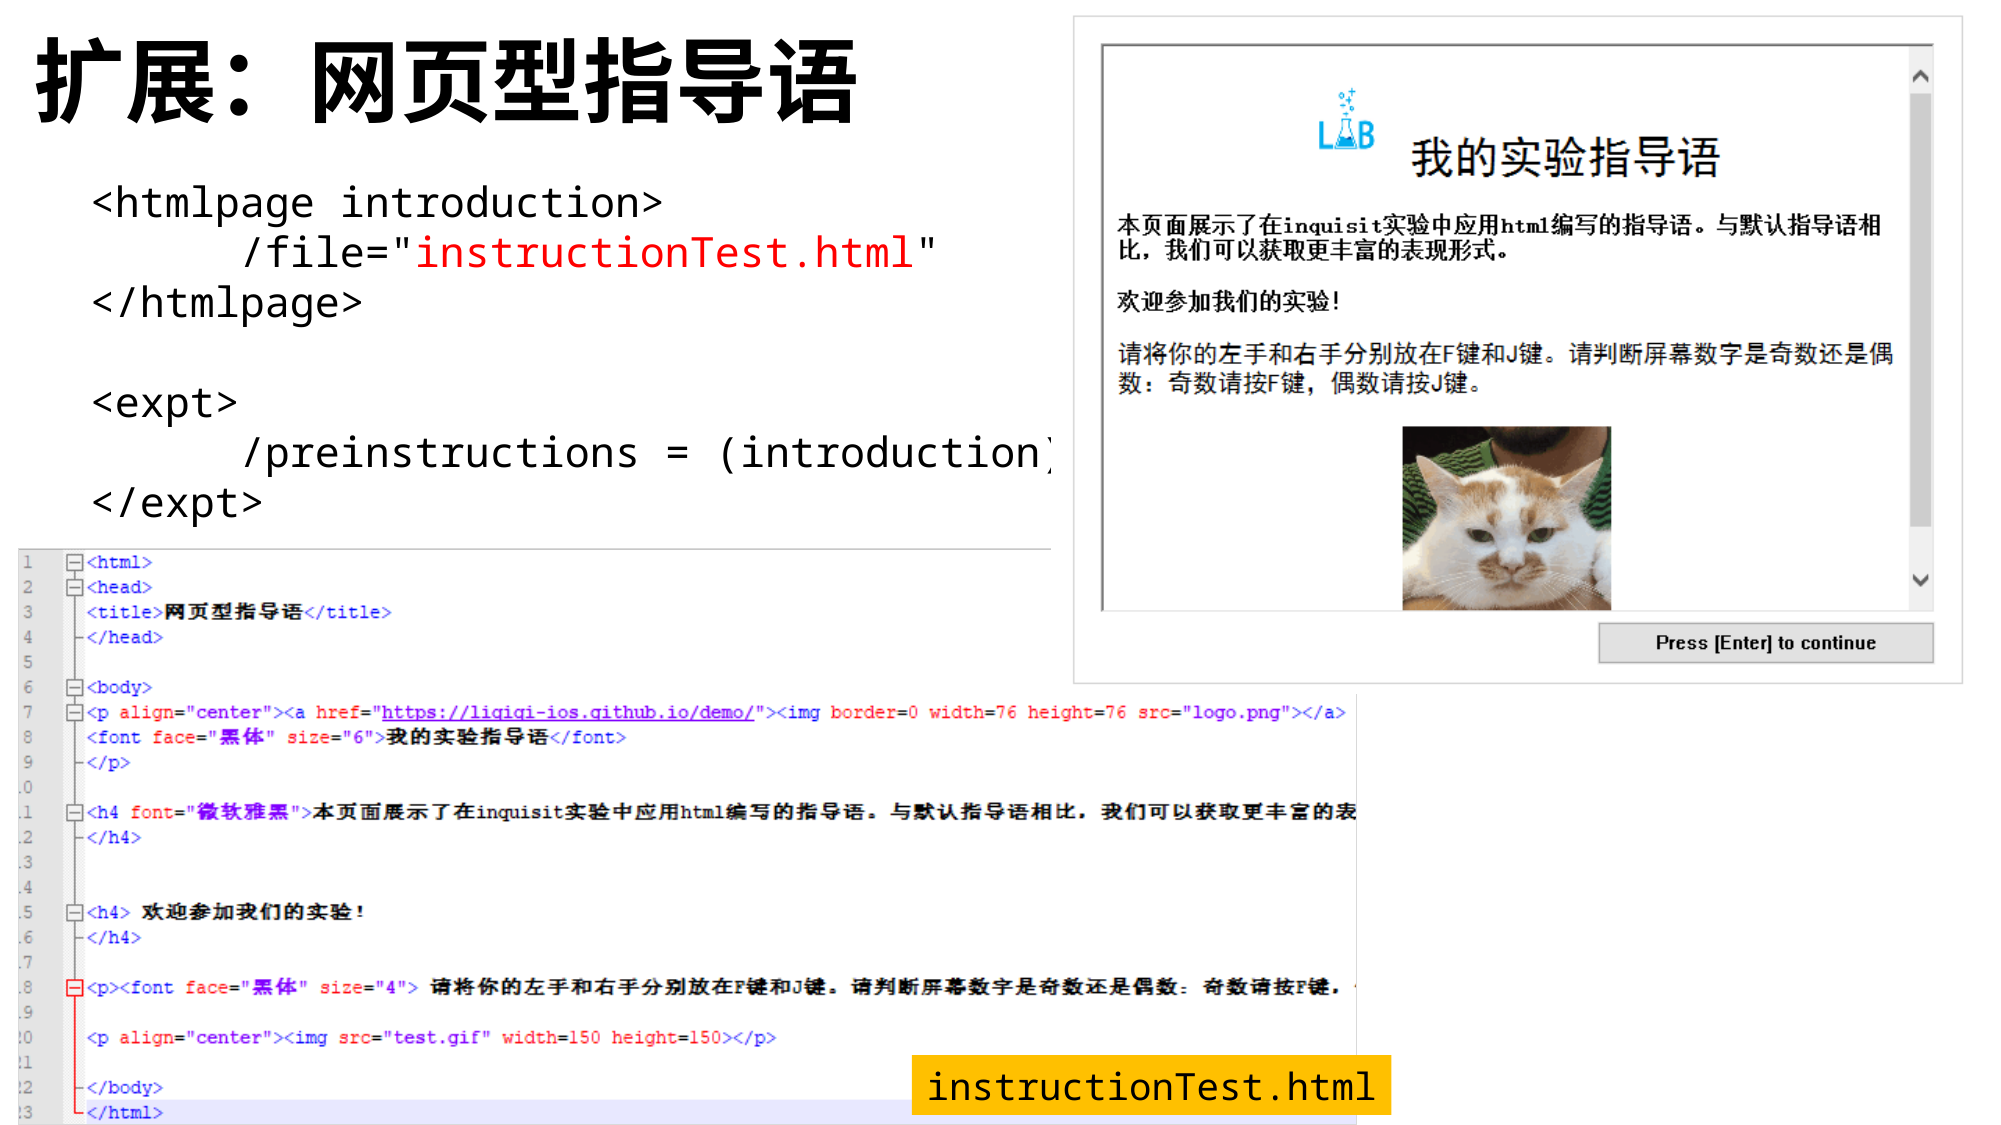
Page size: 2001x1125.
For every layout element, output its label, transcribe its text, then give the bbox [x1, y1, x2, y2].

title 扩展：网页型指导语 [18, 0, 959, 168]
text_box <htmlpage introduction> /file="instructionTest.html" </htmlpage> <expt> /preinstructions = (introduction) </expt> [0, 168, 1051, 534]
picture [1051, 0, 1973, 694]
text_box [18, 548, 1357, 1125]
